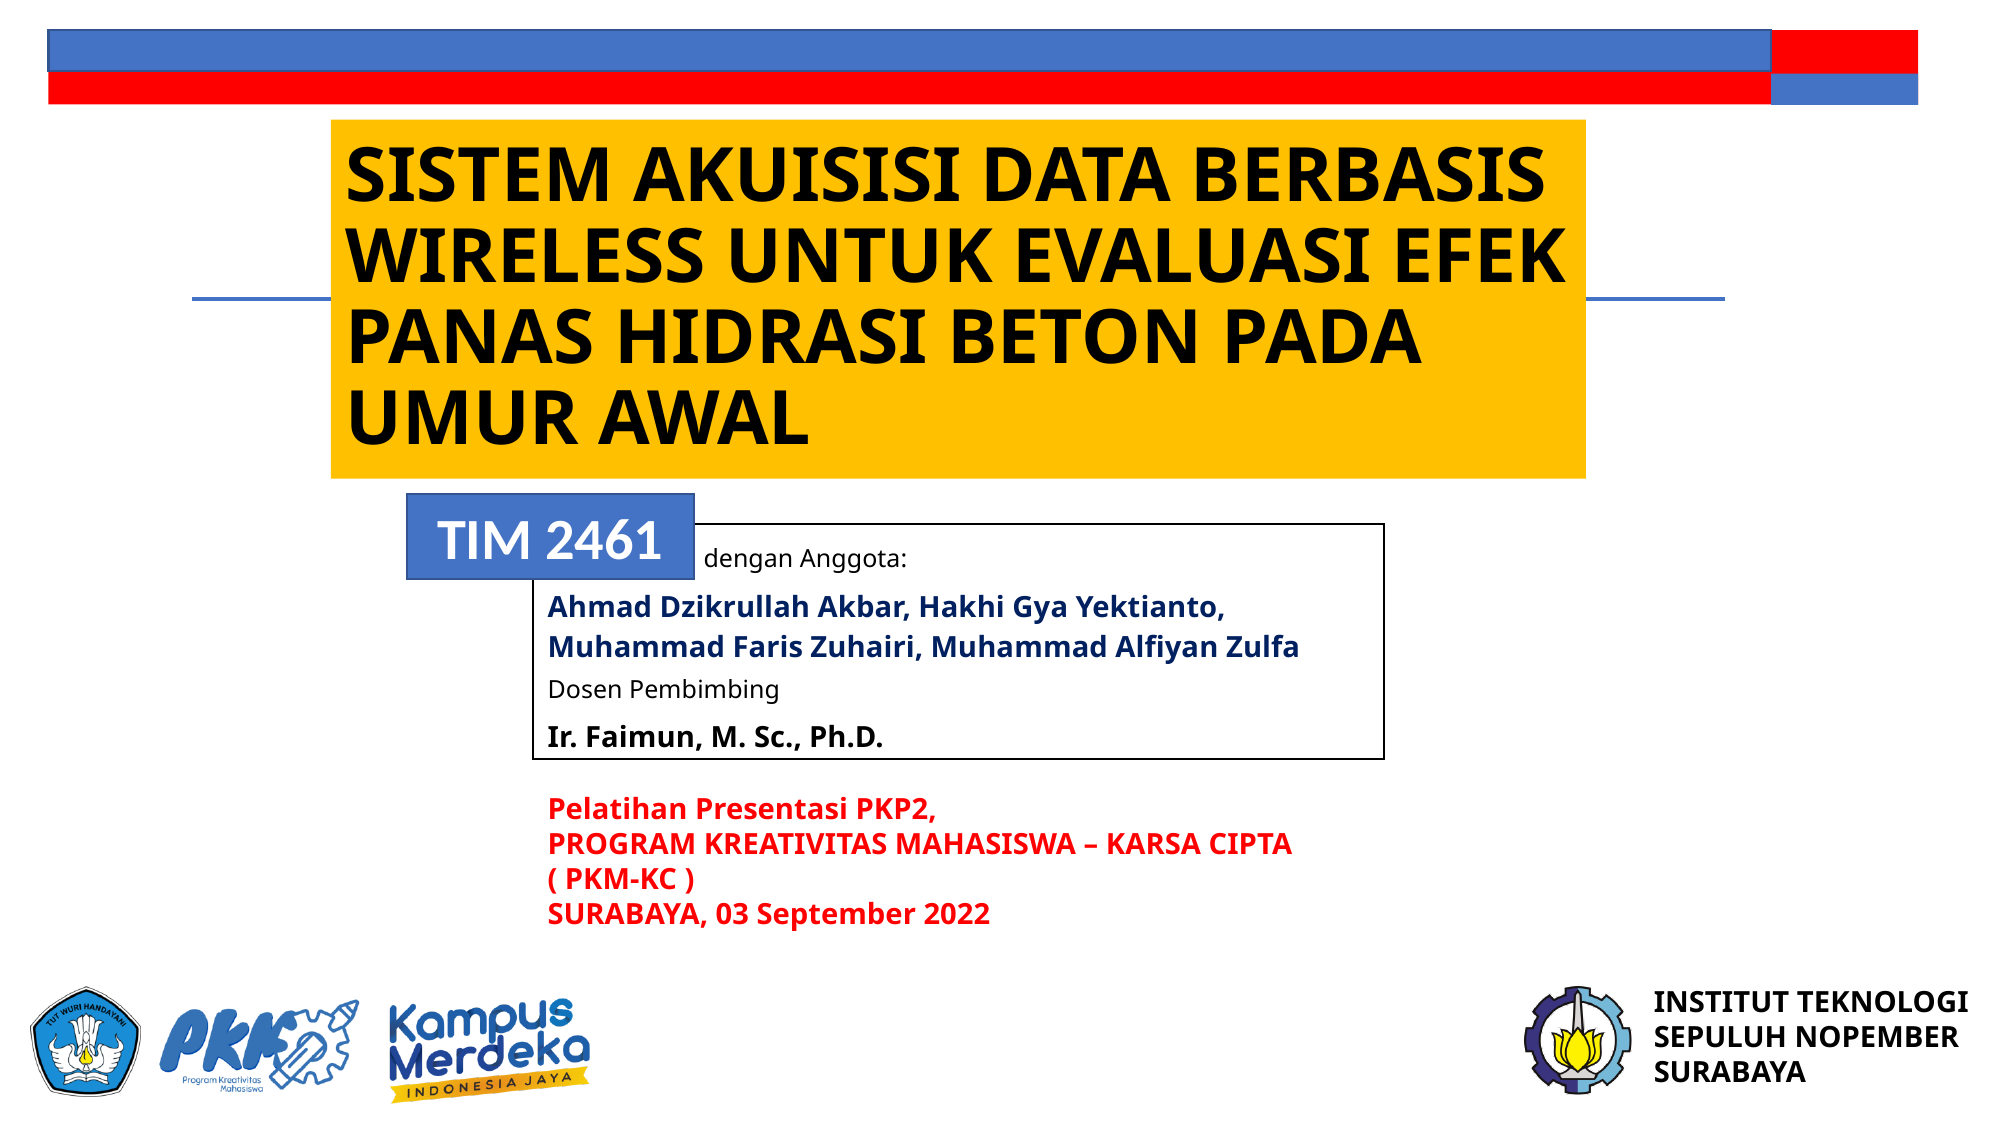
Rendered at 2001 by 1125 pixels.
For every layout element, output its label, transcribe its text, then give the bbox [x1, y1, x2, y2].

text_box [47, 29, 1919, 105]
table_cell Ir. Faimun, M. Sc., Ph.D. [534, 709, 1383, 758]
text_box [1770, 73, 1919, 106]
table_cell Dosen Pembimbing [534, 664, 1383, 709]
text_box Pelatihan Presentasi PKP2, PROGRAM KREATIVITAS MAHASISWA – KARSA CIPTA ( PKM-KC ) SURABAYA, 03 September 2022 [532, 783, 1385, 938]
text_box INSTITUT TEKNOLOGI SEPULUH NOPEMBER SURABAYA [1639, 976, 1998, 1096]
text_box TIM 2461 [406, 493, 695, 580]
text_box SISTEM AKUISISI DATA BERBASIS WIRELESS UNTUK EVALUASI EFEK PANAS HIDRASI BETON PADA UMUR AWAL [330, 119, 1586, 479]
text_box [47, 29, 1772, 72]
table_cell Ahmad Dzikrullah Akbar, Hakhi Gya Yektianto, Muhammad Faris Zuhairi, Muhammad Alfiyan Zulfa [534, 579, 1383, 664]
picture [1523, 985, 1632, 1095]
picture [30, 961, 611, 1125]
table_header Tim 2461 dengan Anggota: [695, 525, 1383, 579]
